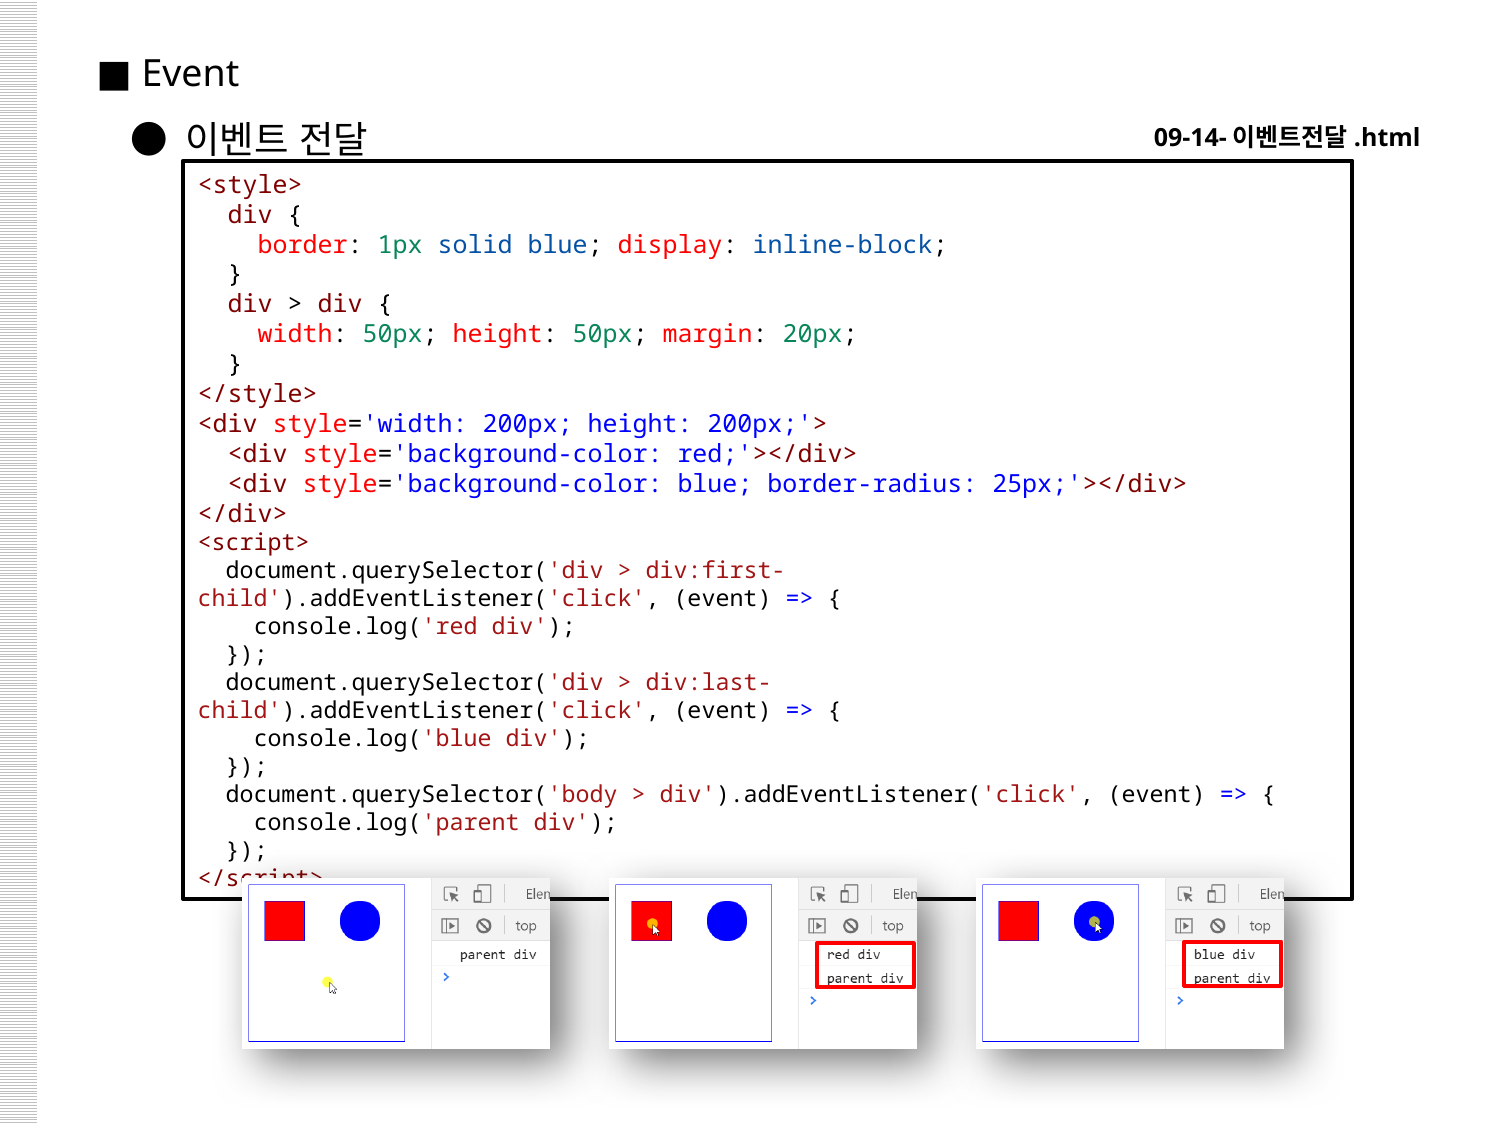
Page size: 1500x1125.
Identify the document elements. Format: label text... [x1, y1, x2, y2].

picture [241, 878, 551, 1050]
text_box <style> div { border: 1px solid blue; display: inline-block; } div > div { width: 50px; height: 50px; margin: 20px; } </style> <div style='width: 200px; height: 200px;'> <div style='background-color: red;'></div> <div style='background-color: blue; border-radius: 25px;'></div> </div> <script> document.querySelector('div > div:first-child').addEventListener('click', (event) => { console.log('red div'); }); document.querySelector('div > div:last-child').addEventListener('click', (event) => { console.log('blue div'); }); document.querySelector('body > div').addEventListener('click', (event) => { console.log('parent div'); }); </script> [181, 159, 1354, 901]
picture [608, 878, 918, 1050]
text_box 09-14-이벤트전달.html [1138, 113, 1436, 159]
text_box ■ Event ● 이벤트 전달 [81, 19, 384, 169]
picture [975, 878, 1285, 1050]
